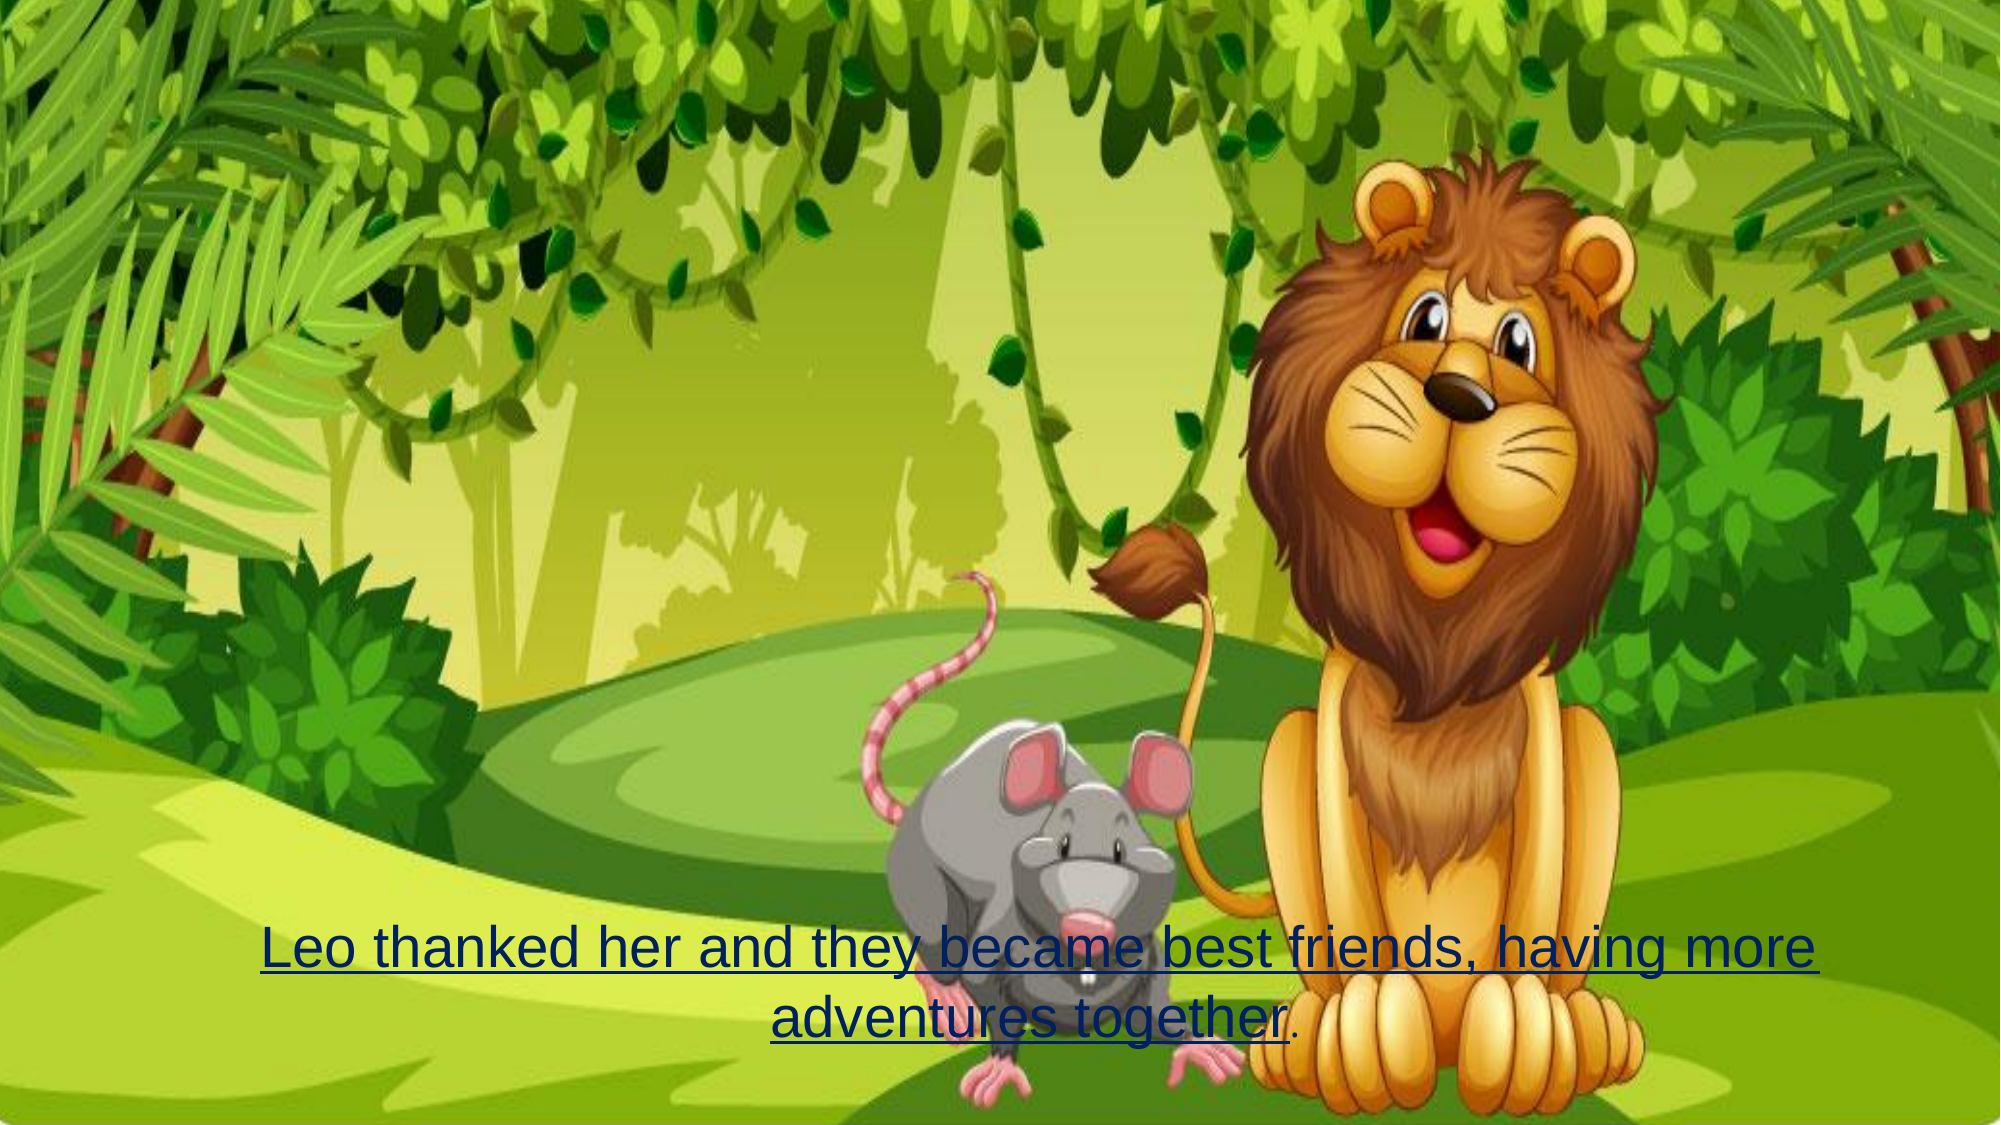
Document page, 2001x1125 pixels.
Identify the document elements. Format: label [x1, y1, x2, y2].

list [0, 0, 2000, 1125]
